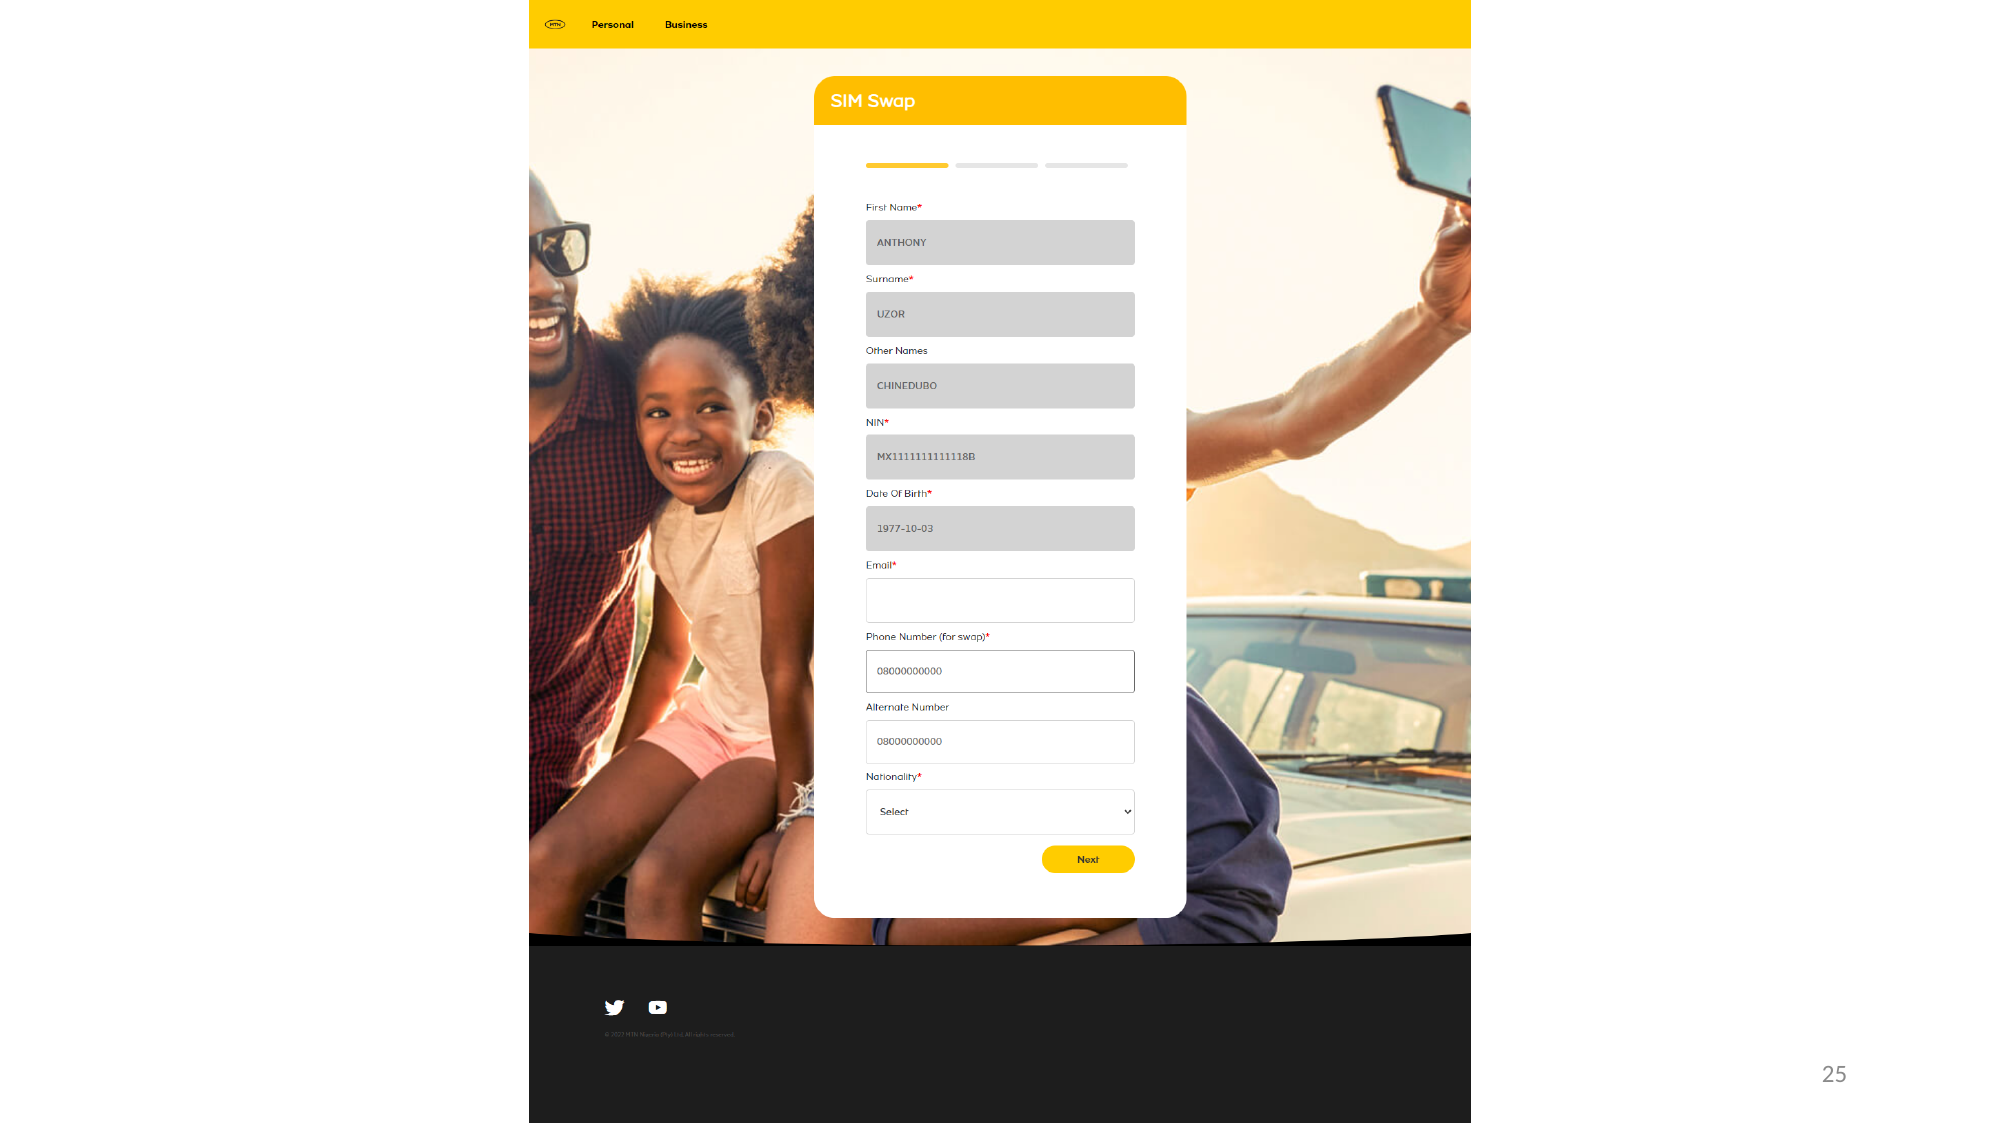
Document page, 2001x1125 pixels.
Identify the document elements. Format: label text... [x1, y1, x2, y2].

slide_number 25 [1471, 1042, 1863, 1103]
picture [529, 0, 1471, 1125]
